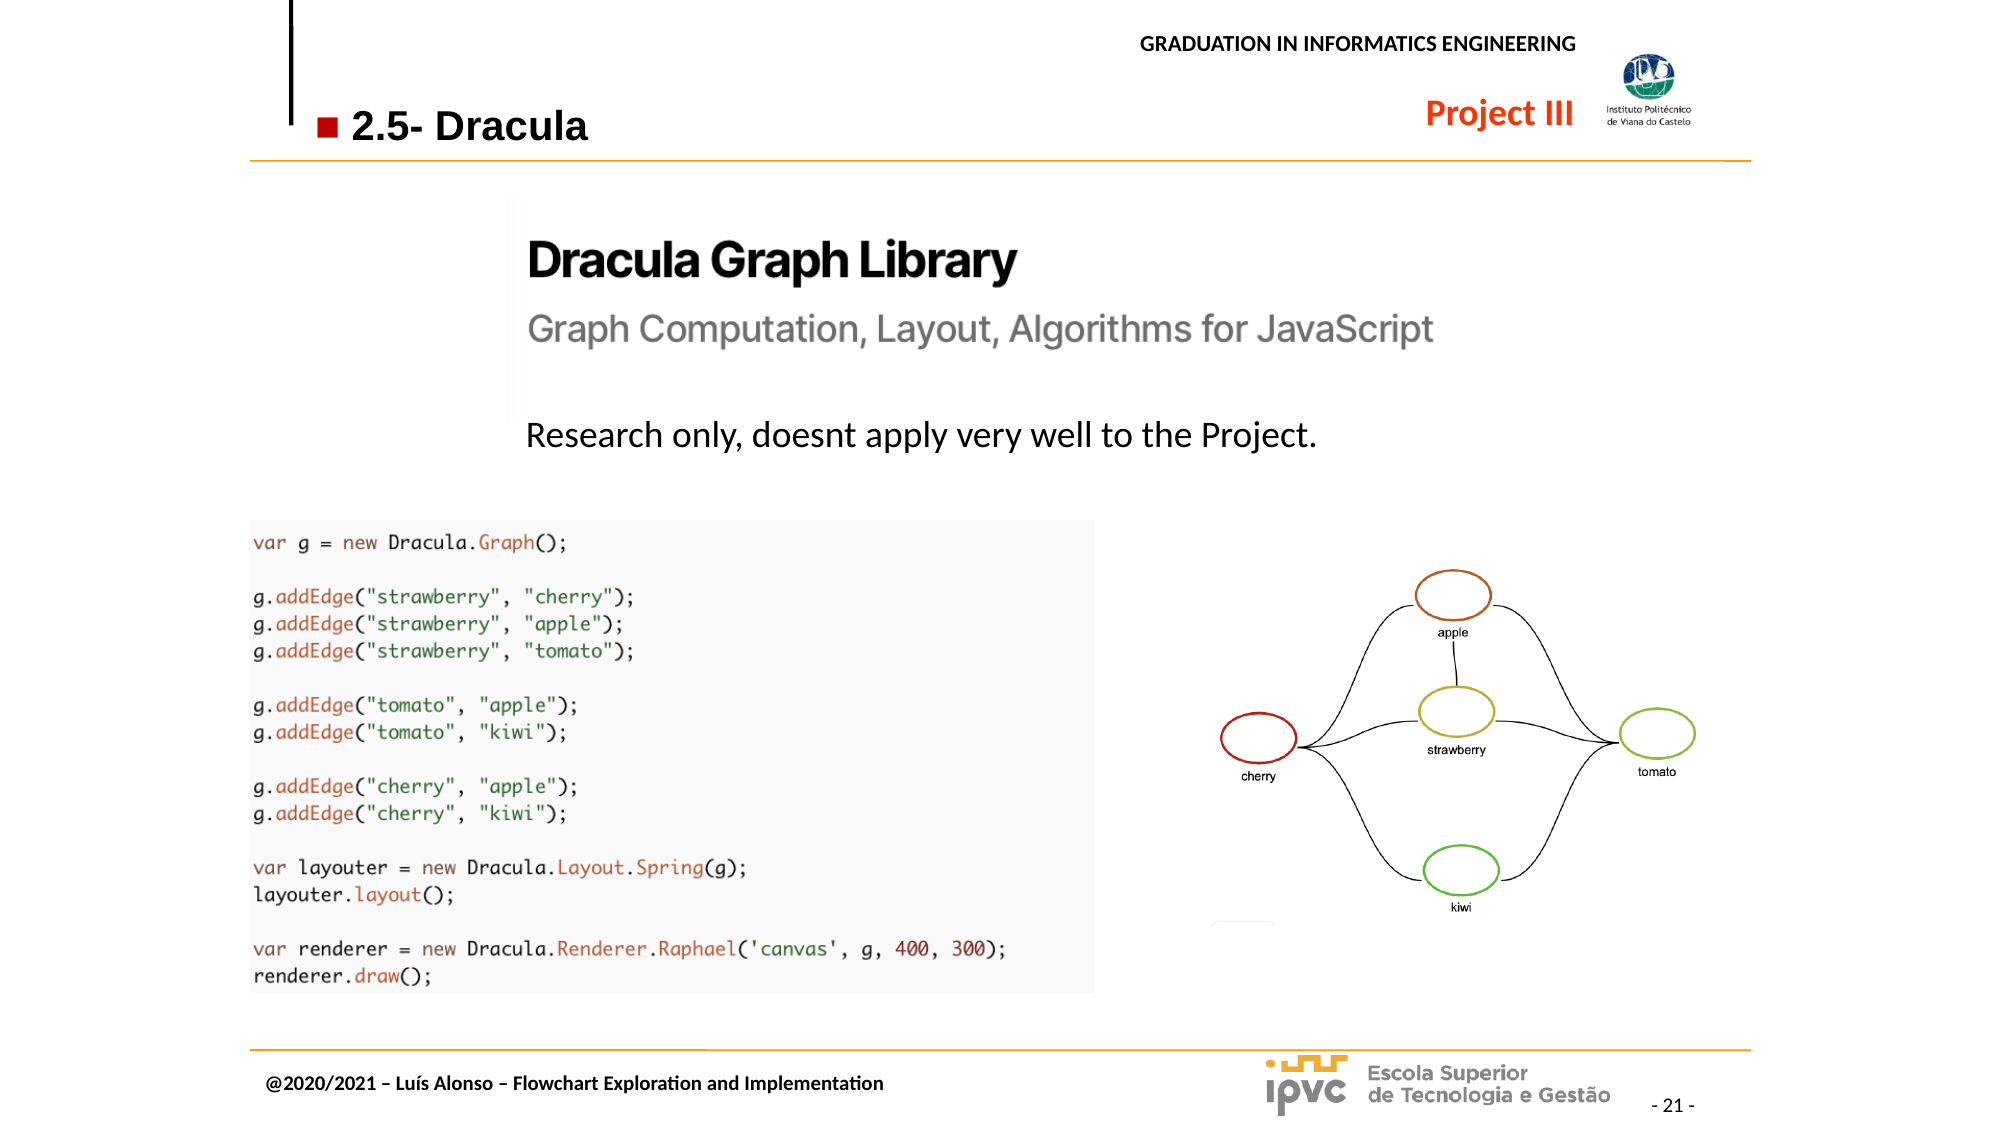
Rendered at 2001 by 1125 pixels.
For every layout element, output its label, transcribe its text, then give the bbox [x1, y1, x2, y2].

text_box Project III [1411, 80, 1590, 141]
picture [1599, 37, 1699, 149]
text_box @2020/2021 – Luís Alonso – Flowchart Exploration and Implementation [249, 1049, 1138, 1103]
text_box ■ 2.5- Dracula [300, 91, 1446, 157]
picture [249, 520, 1094, 993]
picture [1208, 537, 1745, 927]
text_box - 21 - [1596, 1082, 1750, 1125]
text_box [1609, 1032, 1746, 1082]
picture [506, 198, 1527, 419]
picture [1266, 1055, 1610, 1116]
text_box Research only, doesnt apply very well to the Project. [511, 419, 1334, 463]
text_box Graduation IN Informatics engineering [1016, 21, 1592, 64]
text_box [292, 7, 1438, 58]
